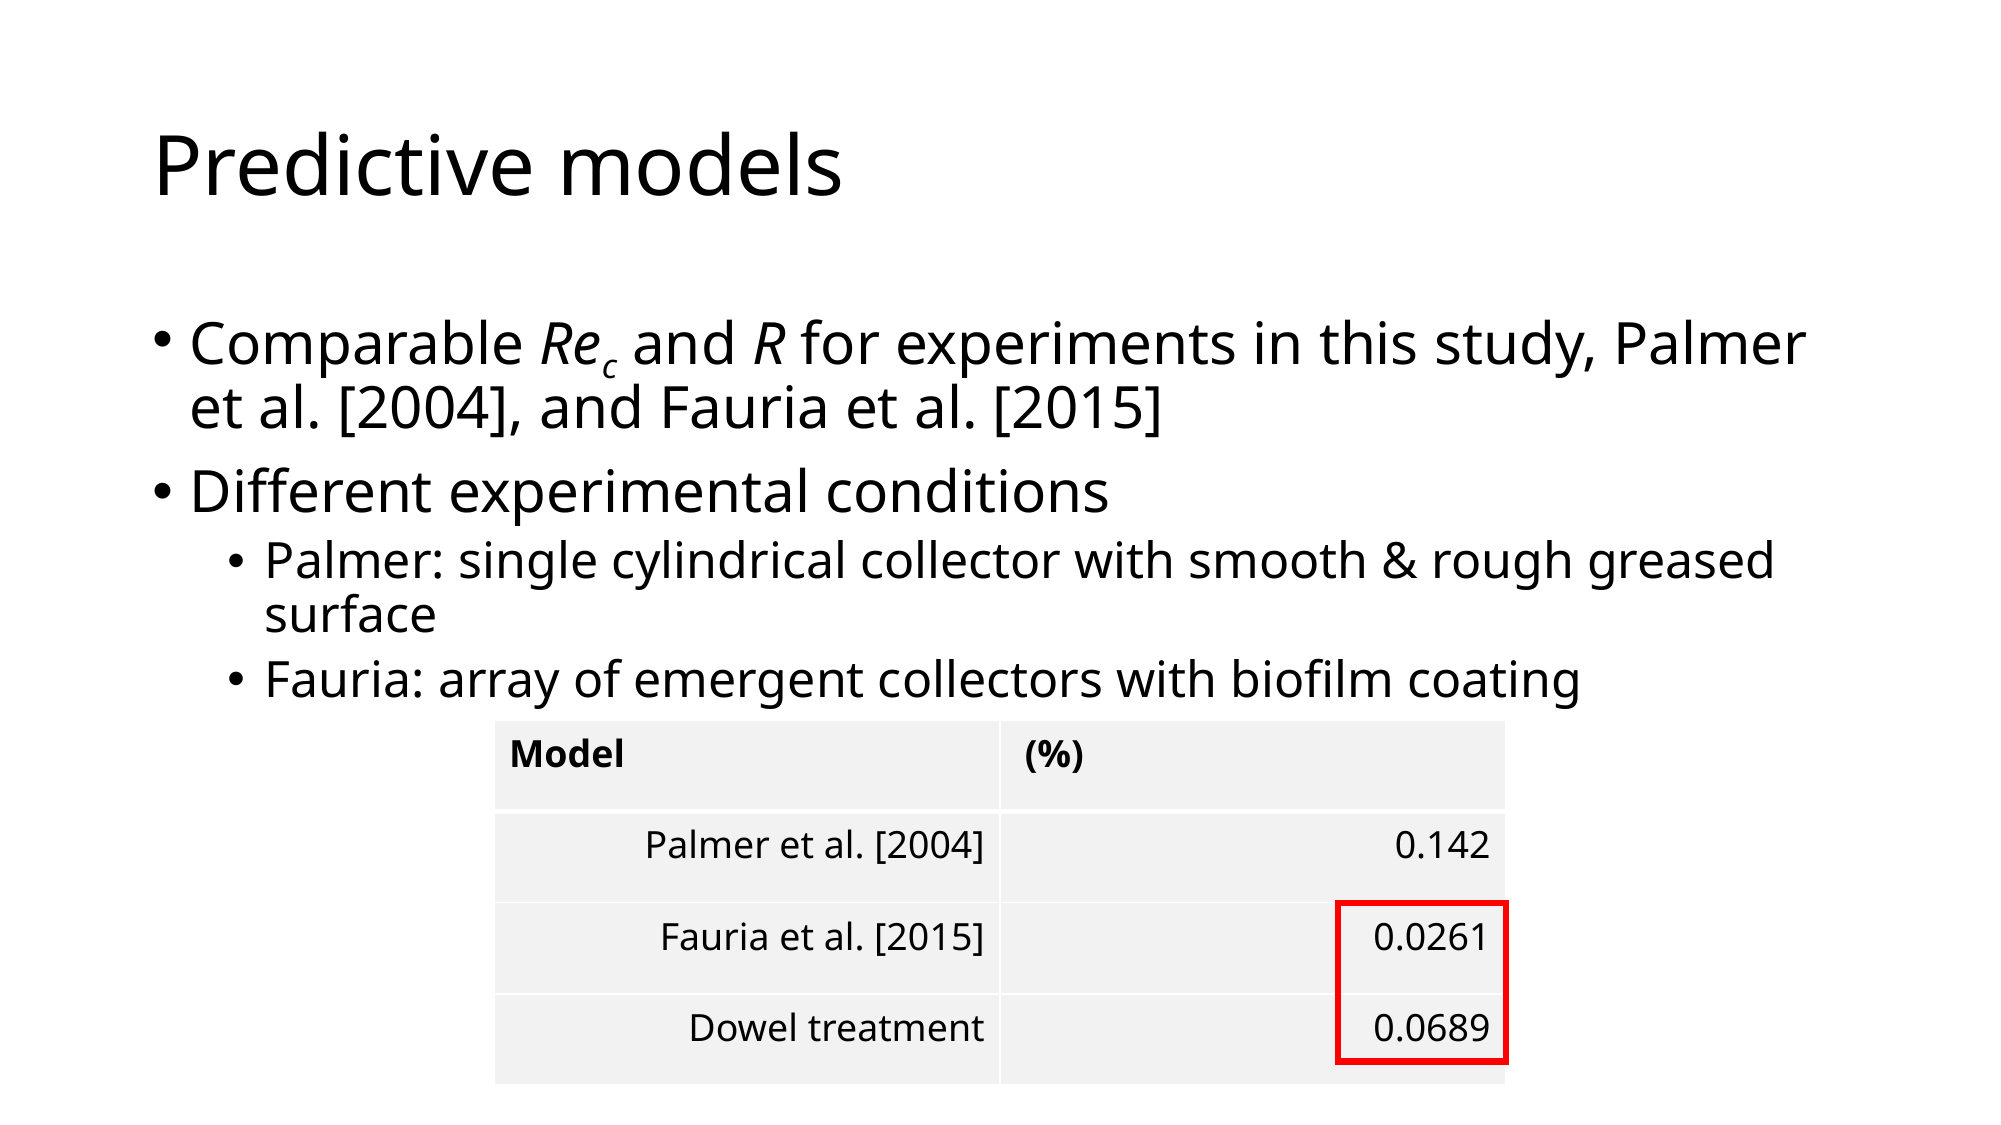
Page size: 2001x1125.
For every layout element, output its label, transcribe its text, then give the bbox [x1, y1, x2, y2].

text_box [1337, 902, 1507, 1062]
title Predictive models [137, 59, 1863, 278]
list Comparable Rec and R for experiments in this study, Palmer et al. [2004], and Fauria et al. [2015] Different experimental conditions Palmer: single cylindrical collector with smooth & rough greased surface Fauria: array of emergent collectors with biofilm coating [137, 299, 1863, 1014]
